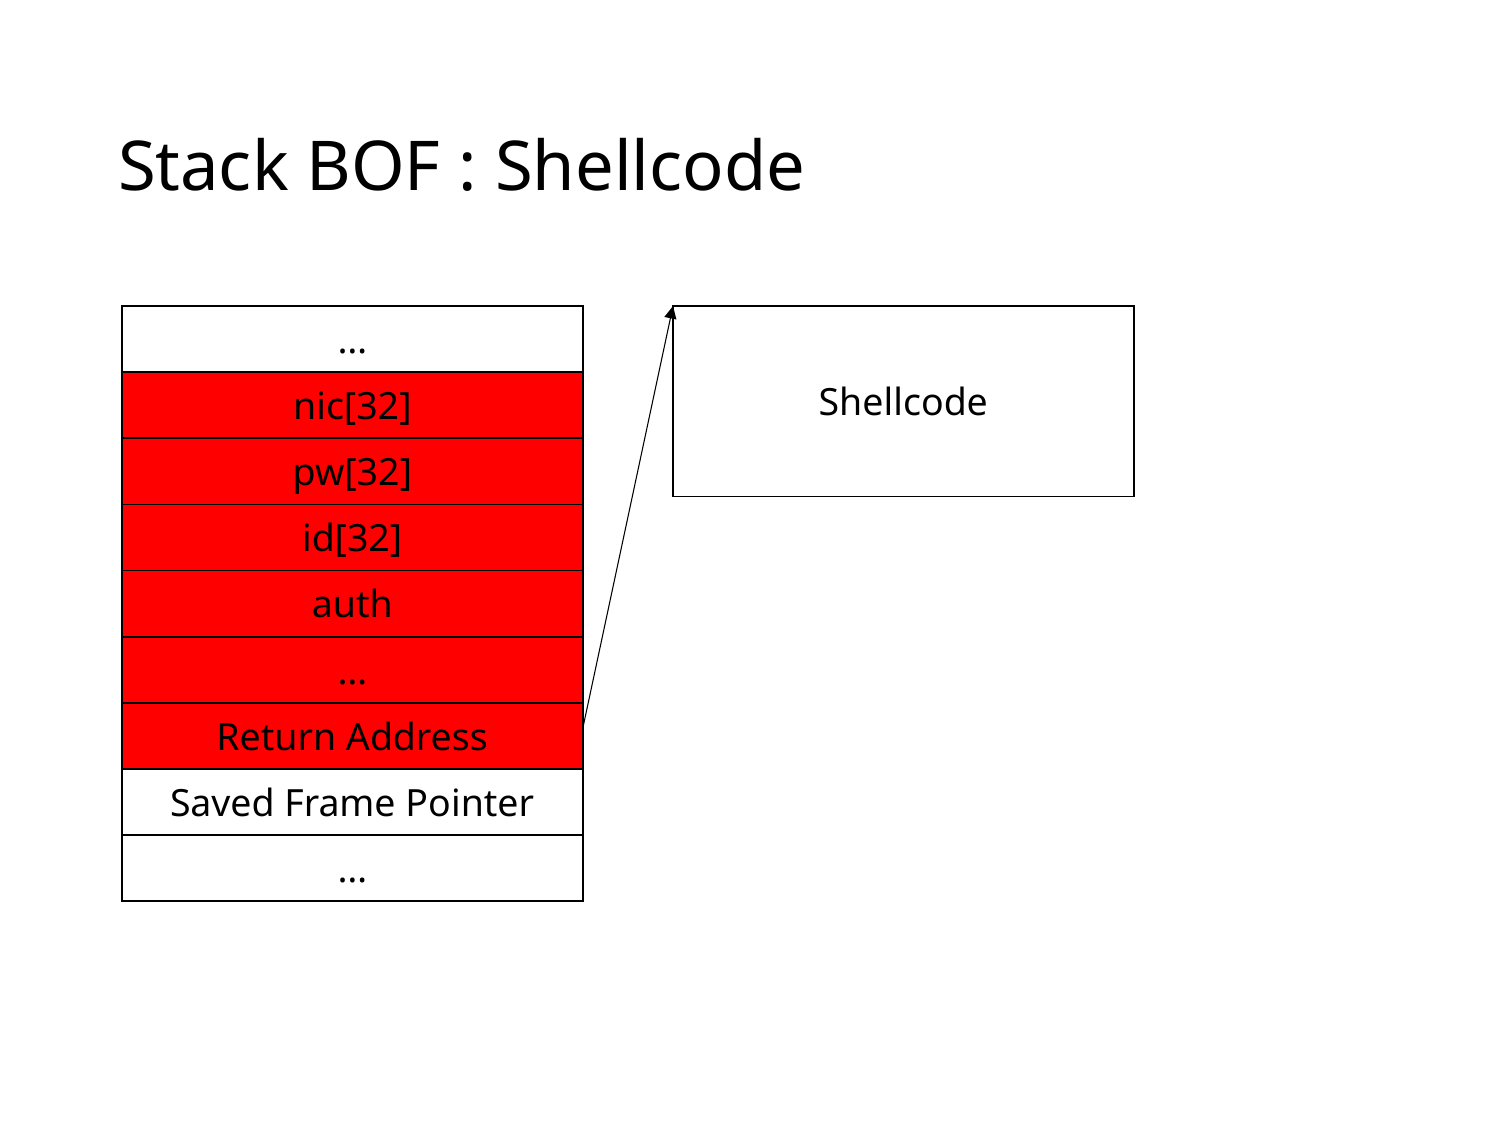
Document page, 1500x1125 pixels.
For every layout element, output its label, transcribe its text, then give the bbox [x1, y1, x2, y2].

table_header Shellcode [674, 307, 1133, 496]
table_cell pw[32] [123, 439, 582, 504]
table_cell … [123, 638, 582, 702]
table_header … [123, 307, 582, 371]
table_cell id[32] [123, 505, 582, 570]
title Stack BOF : Shellcode [103, 59, 1397, 278]
table_cell Return Address [123, 704, 582, 768]
table_cell nic[32] [123, 373, 582, 437]
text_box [582, 306, 673, 729]
table_cell auth [123, 571, 582, 636]
table_cell … [123, 836, 582, 900]
table_cell Saved Frame Pointer [123, 770, 582, 834]
